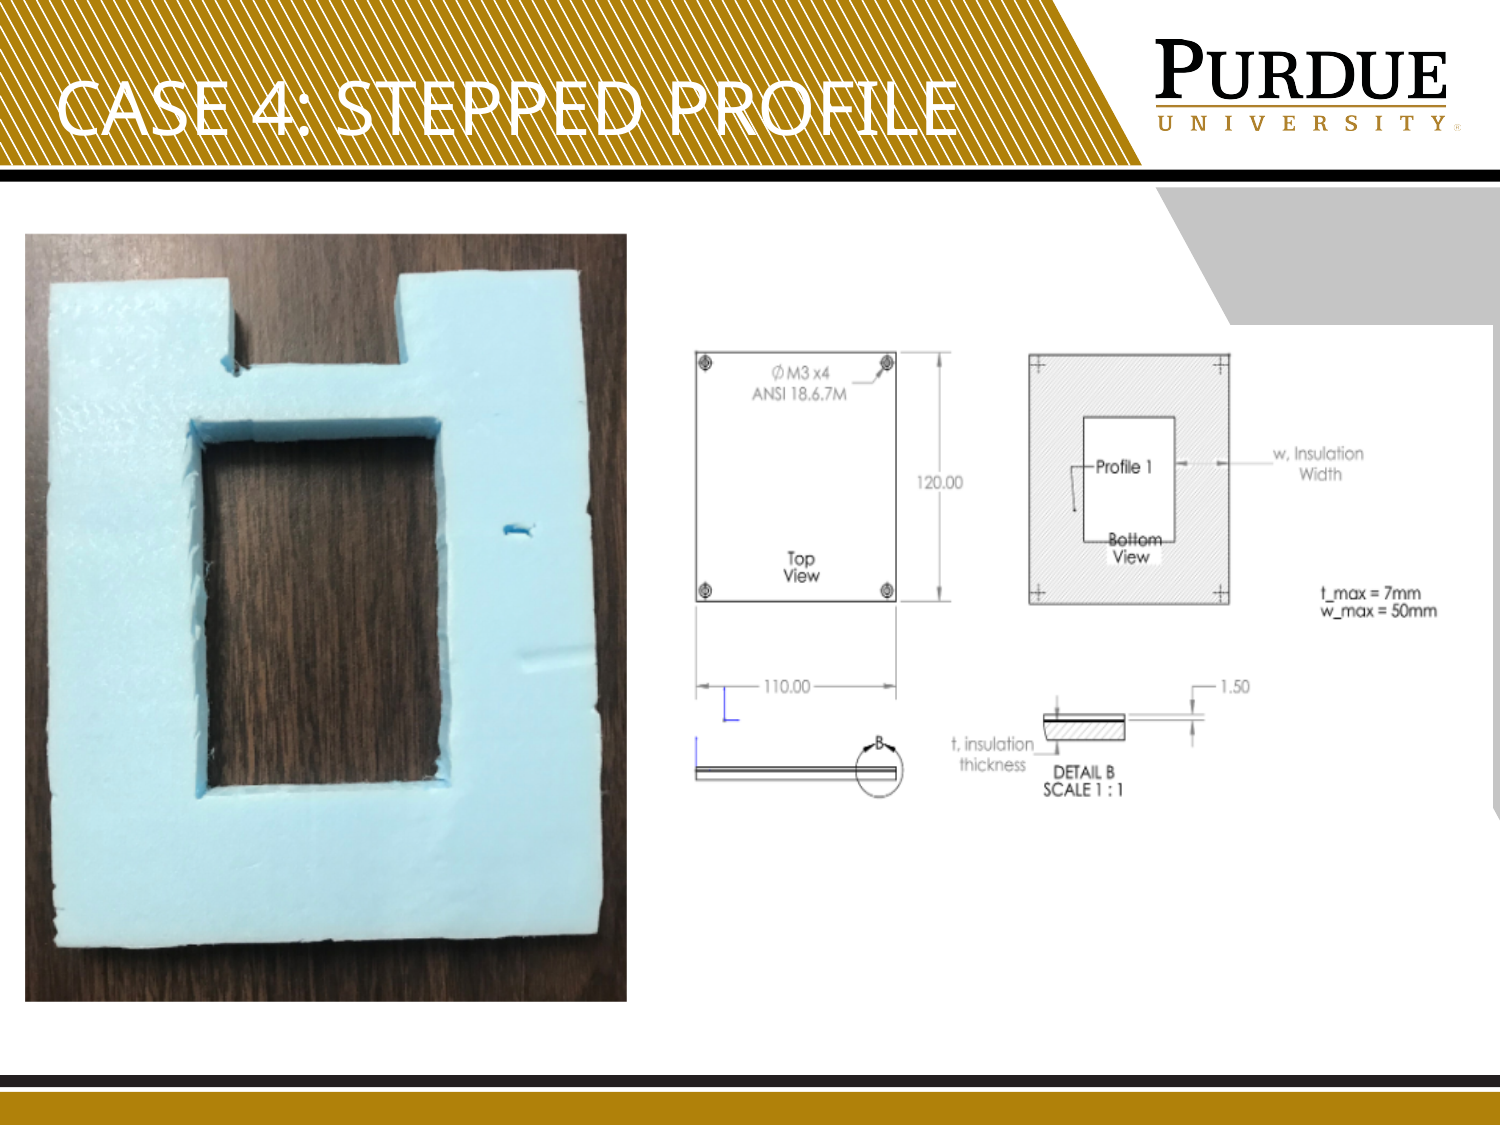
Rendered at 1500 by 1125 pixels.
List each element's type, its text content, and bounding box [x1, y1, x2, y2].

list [710, 325, 1493, 847]
text_box Case 4: Stepped Profile [54, 67, 1357, 242]
picture [1155, 39, 1461, 131]
picture [0, 235, 710, 1001]
